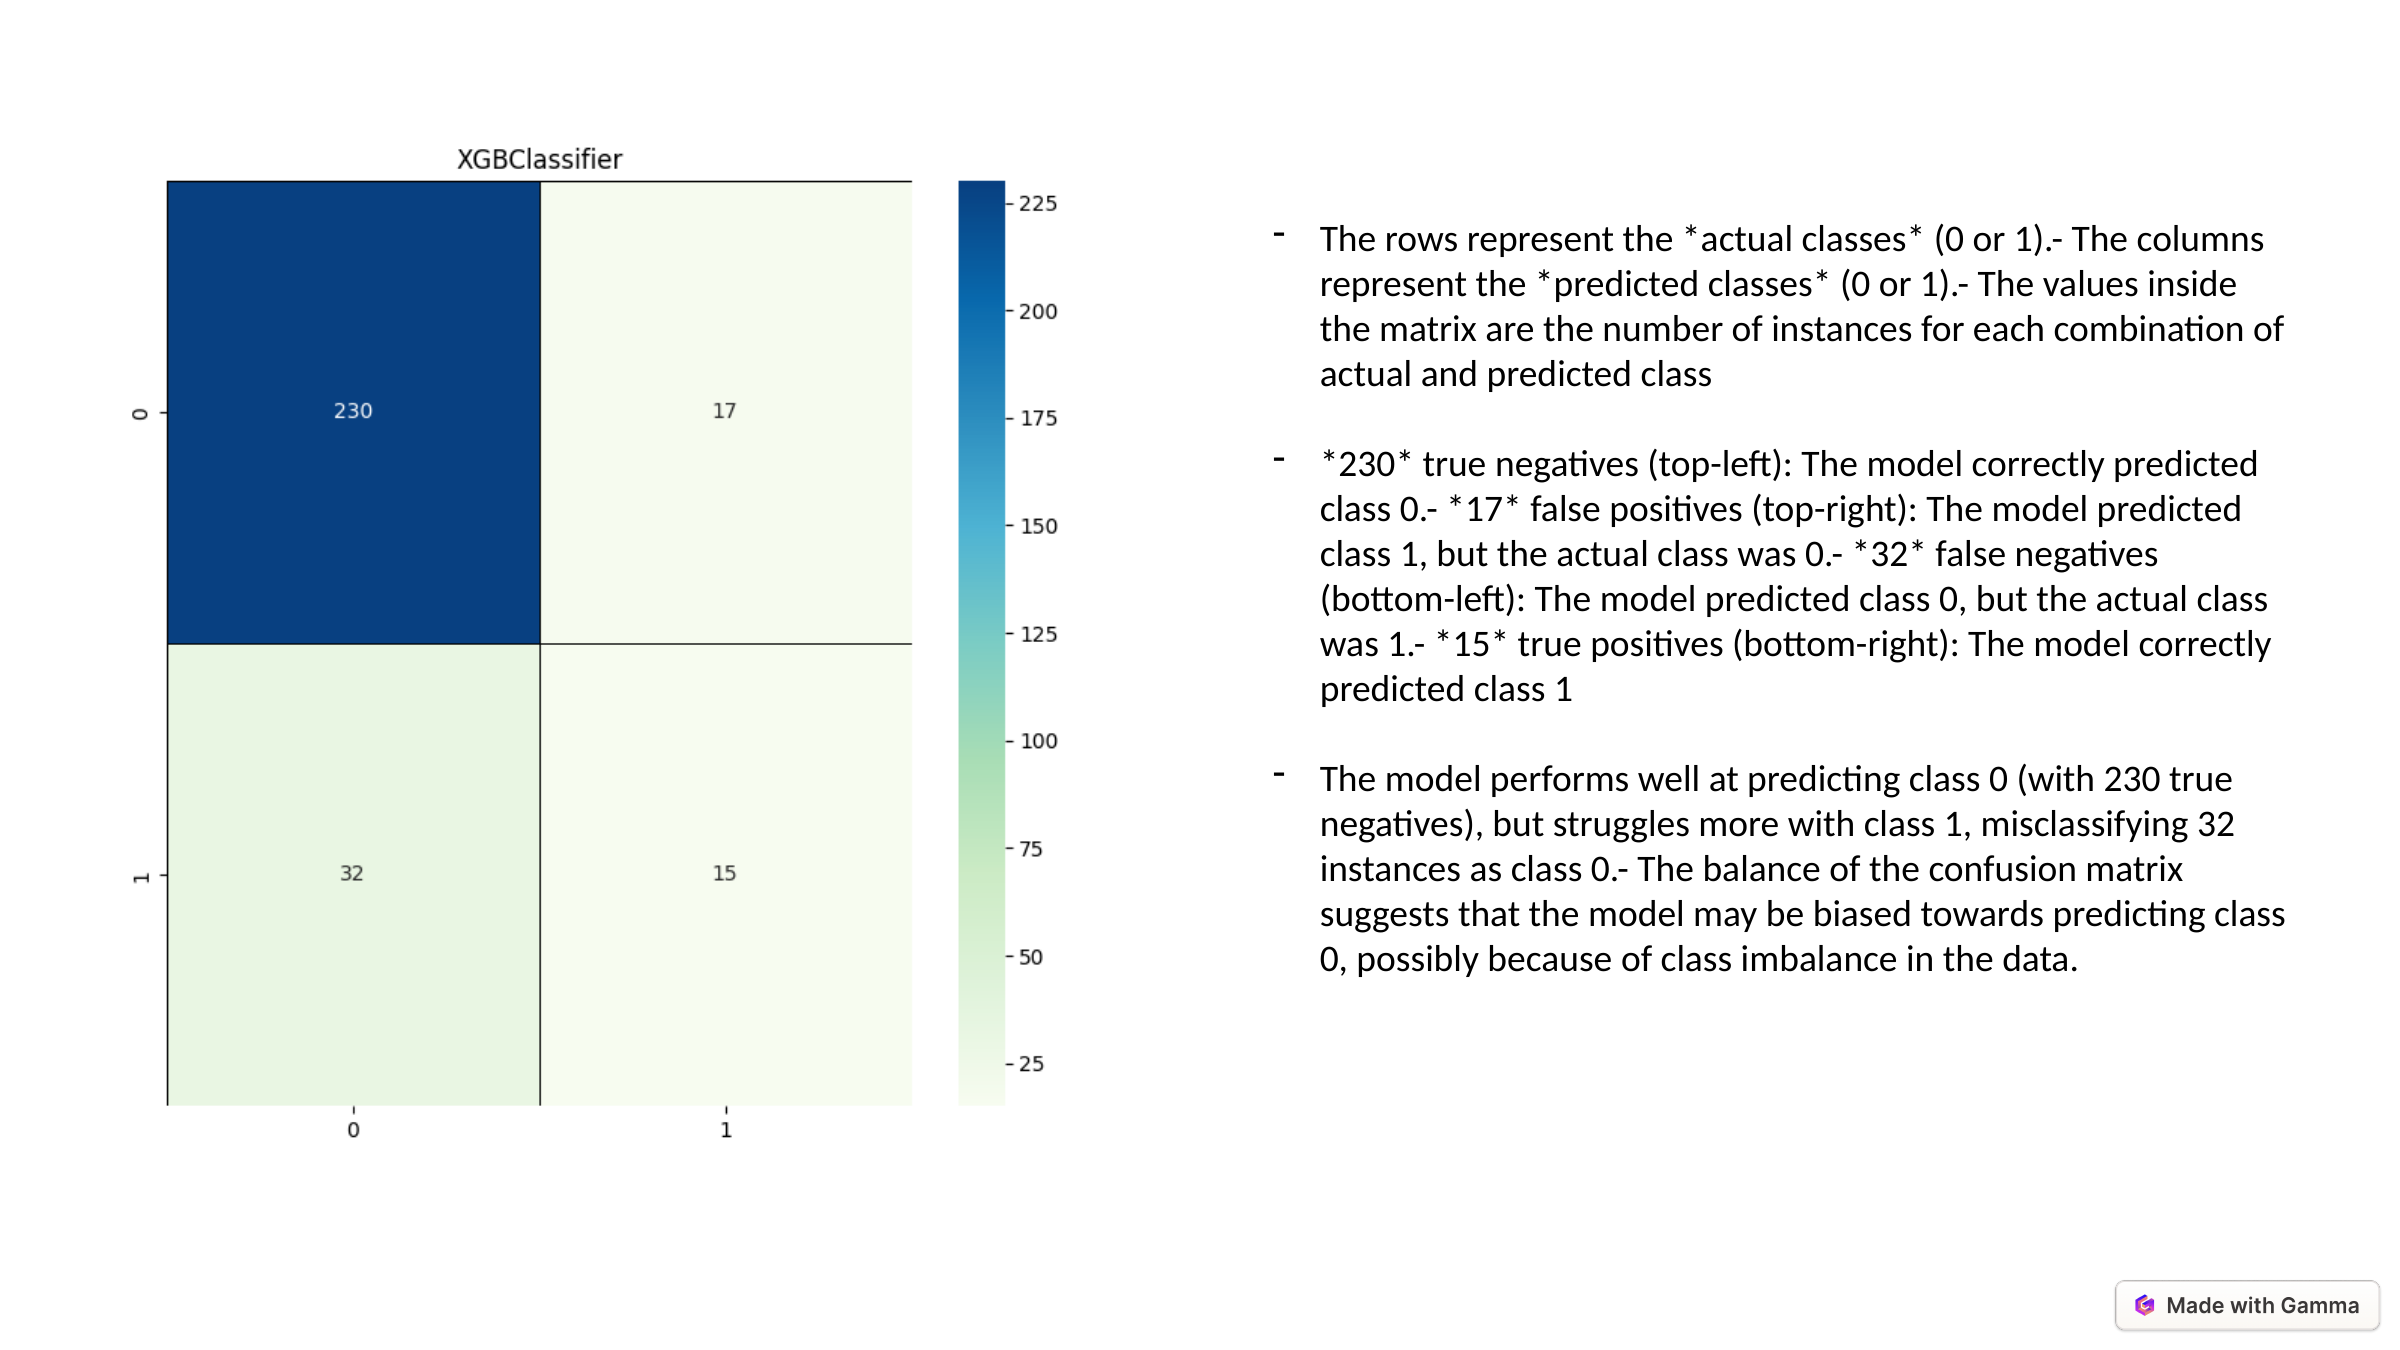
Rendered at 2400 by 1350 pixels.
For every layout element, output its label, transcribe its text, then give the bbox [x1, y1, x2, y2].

picture [116, 133, 1073, 1157]
picture [2106, 1271, 2389, 1339]
text_box The rows represent the *actual classes* (0 or 1).- The columns represent the *predicted classes* (0 or 1).- The values inside the matrix are the number of instances for each combination of actual and predicted class *230* true negatives (top-left): The model correctly predicted class 0.- *17* false positives (top-right): The model predicted class 1, but the actual class was 0.- *32* false negatives (bottom-left): The model predicted class 0, but the actual class was 1.- *15* true positives (bottom-right): The model correctly predicted class 1 The model performs well at predicting class 0 (with 230 true negatives), but struggles more with class 1, misclassifying 32 instances as class 0.- The balance of the confusion matrix suggests that the model may be biased towards predicting class 0, possibly because of class imbalance in the data. [1258, 206, 2303, 987]
